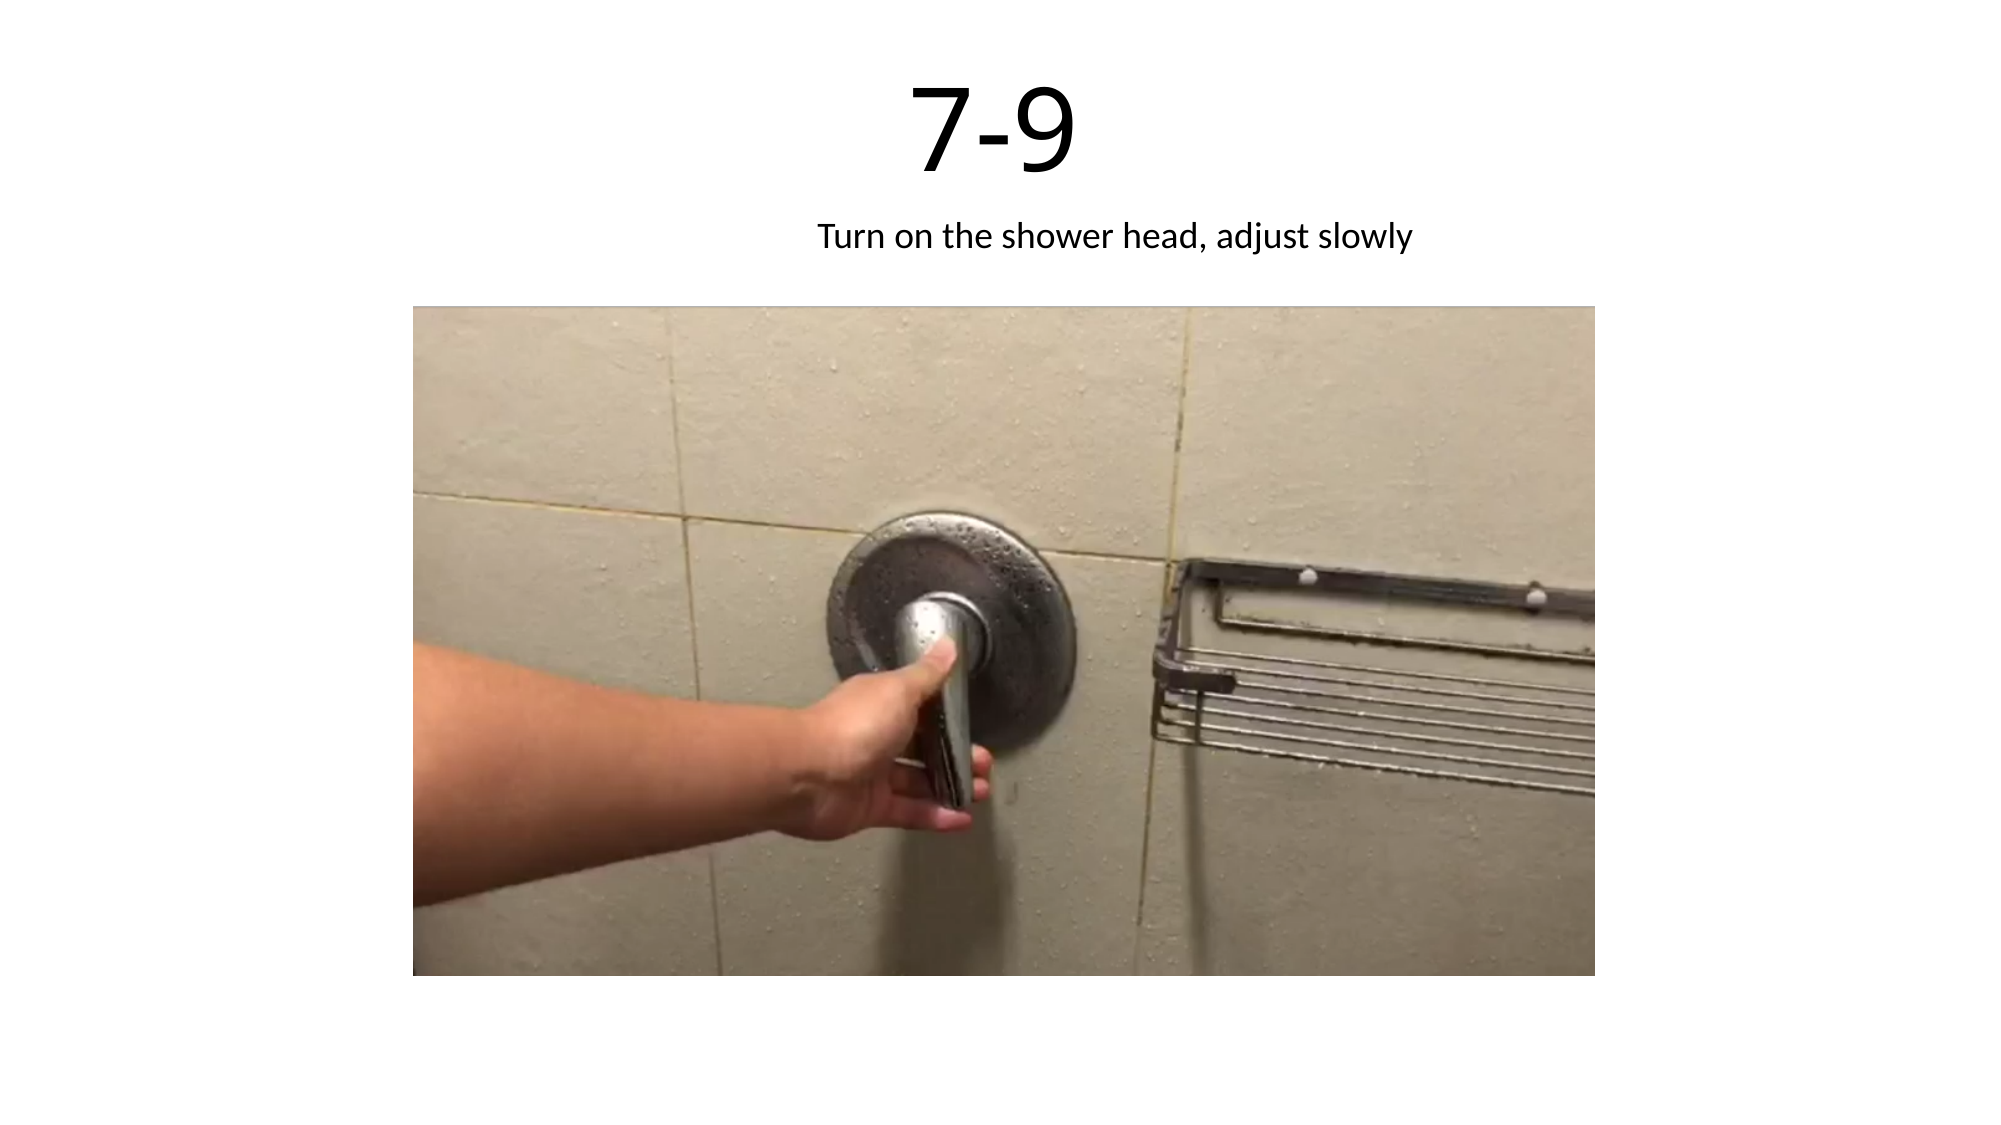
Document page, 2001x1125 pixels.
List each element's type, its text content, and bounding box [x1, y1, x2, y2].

text_box Turn on the shower head, adjust slowly [802, 203, 1469, 264]
title 7-9 [244, 62, 1745, 204]
picture [413, 306, 1595, 976]
